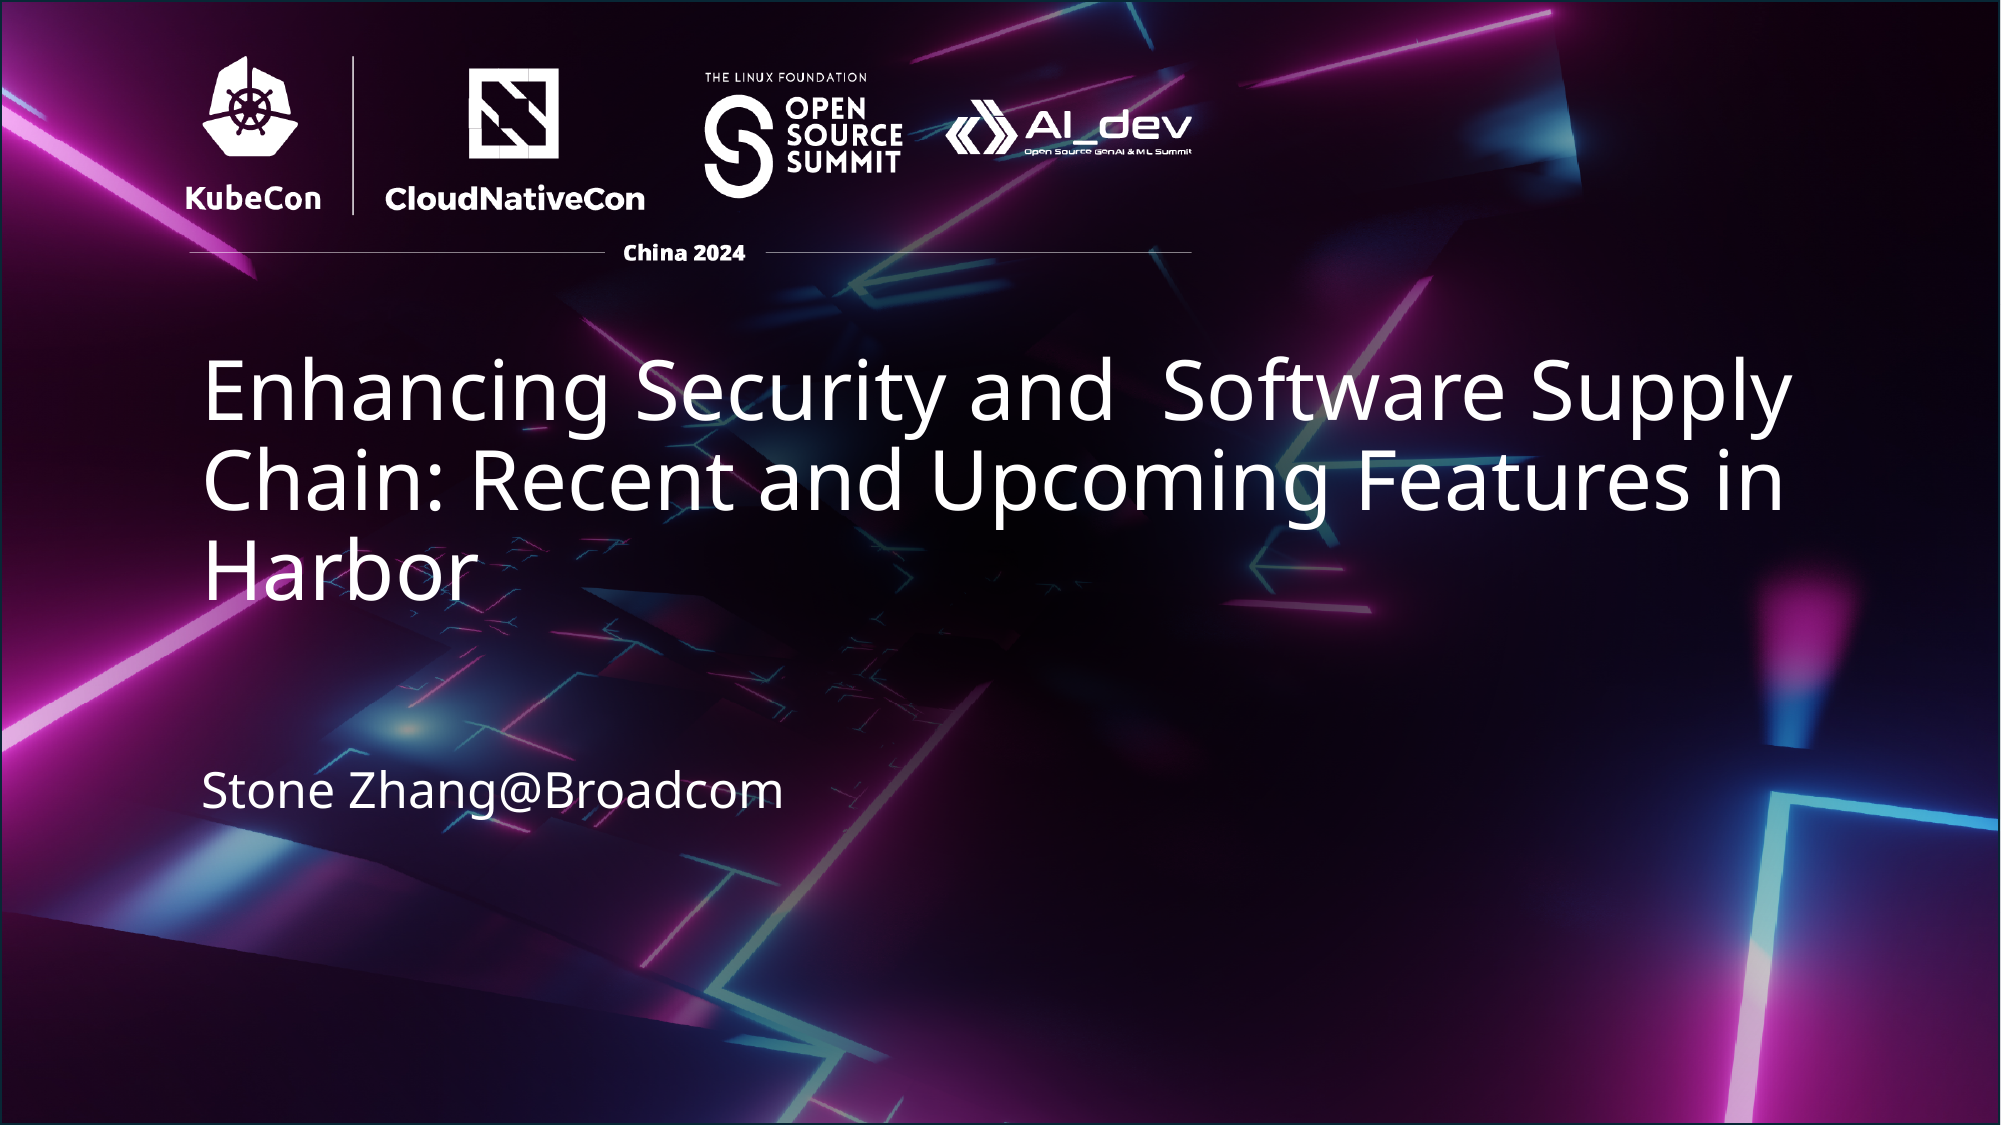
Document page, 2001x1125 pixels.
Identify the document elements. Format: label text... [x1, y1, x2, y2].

picture [2, 2, 1998, 1123]
subtitle Stone Zhang@Broadcom [186, 694, 1853, 891]
title Enhancing Security and Software Supply Chain: Recent and Upcoming Features in Harbor [186, 287, 1853, 680]
